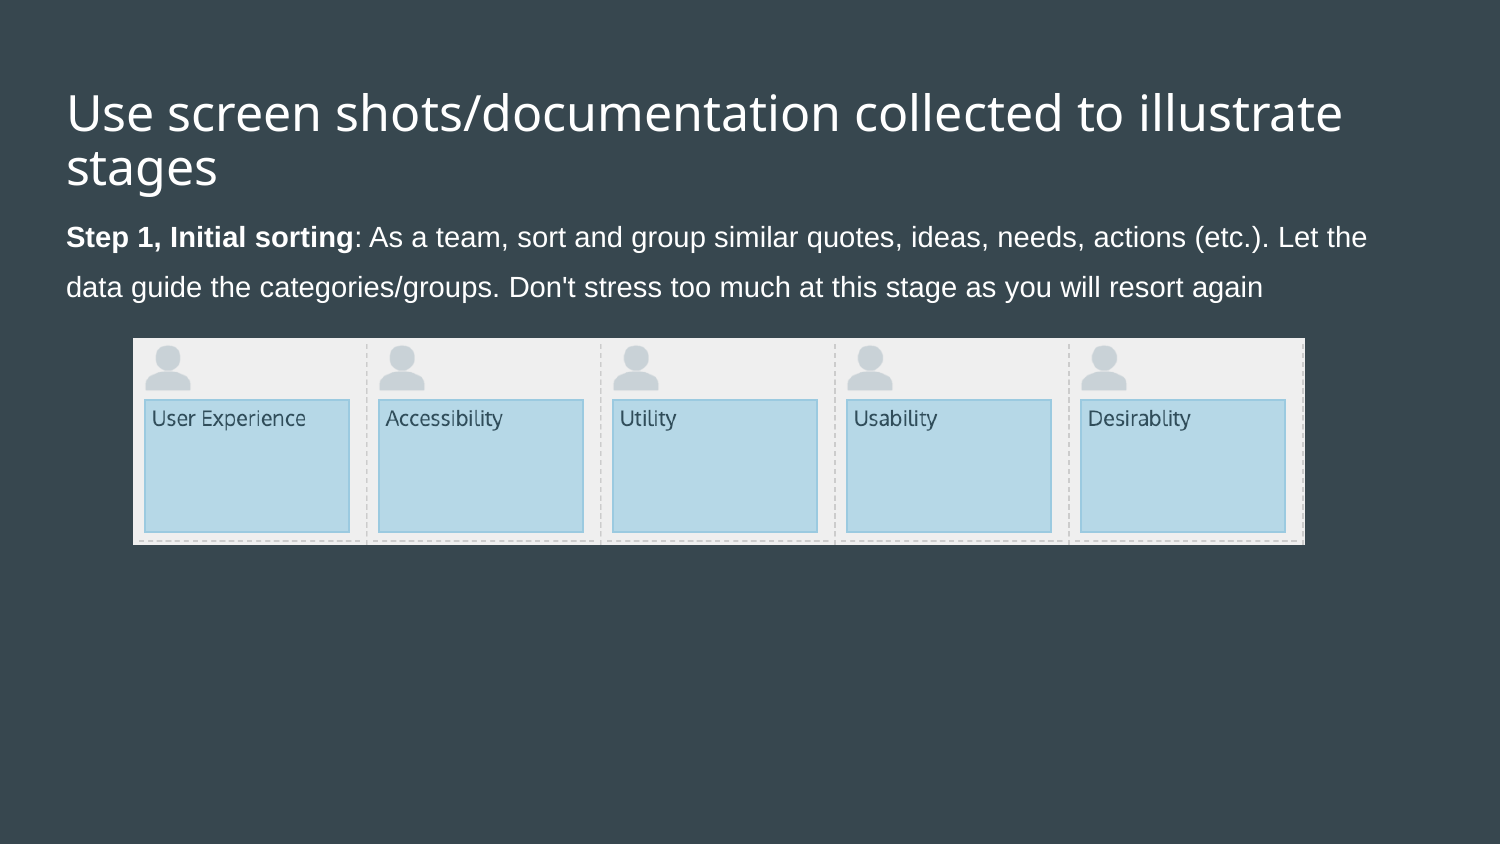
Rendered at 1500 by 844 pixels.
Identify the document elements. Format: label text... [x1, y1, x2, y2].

title Use screen shots/documentation collected to illustrate stages [51, 72, 1449, 167]
list Step 1, Initial sorting: As a team, sort and group similar quotes, ideas, needs, actions (etc.). Let the data guide the categories/groups. Don't stress too much at this stage as you will resort again [51, 189, 1449, 750]
picture [133, 338, 1305, 545]
